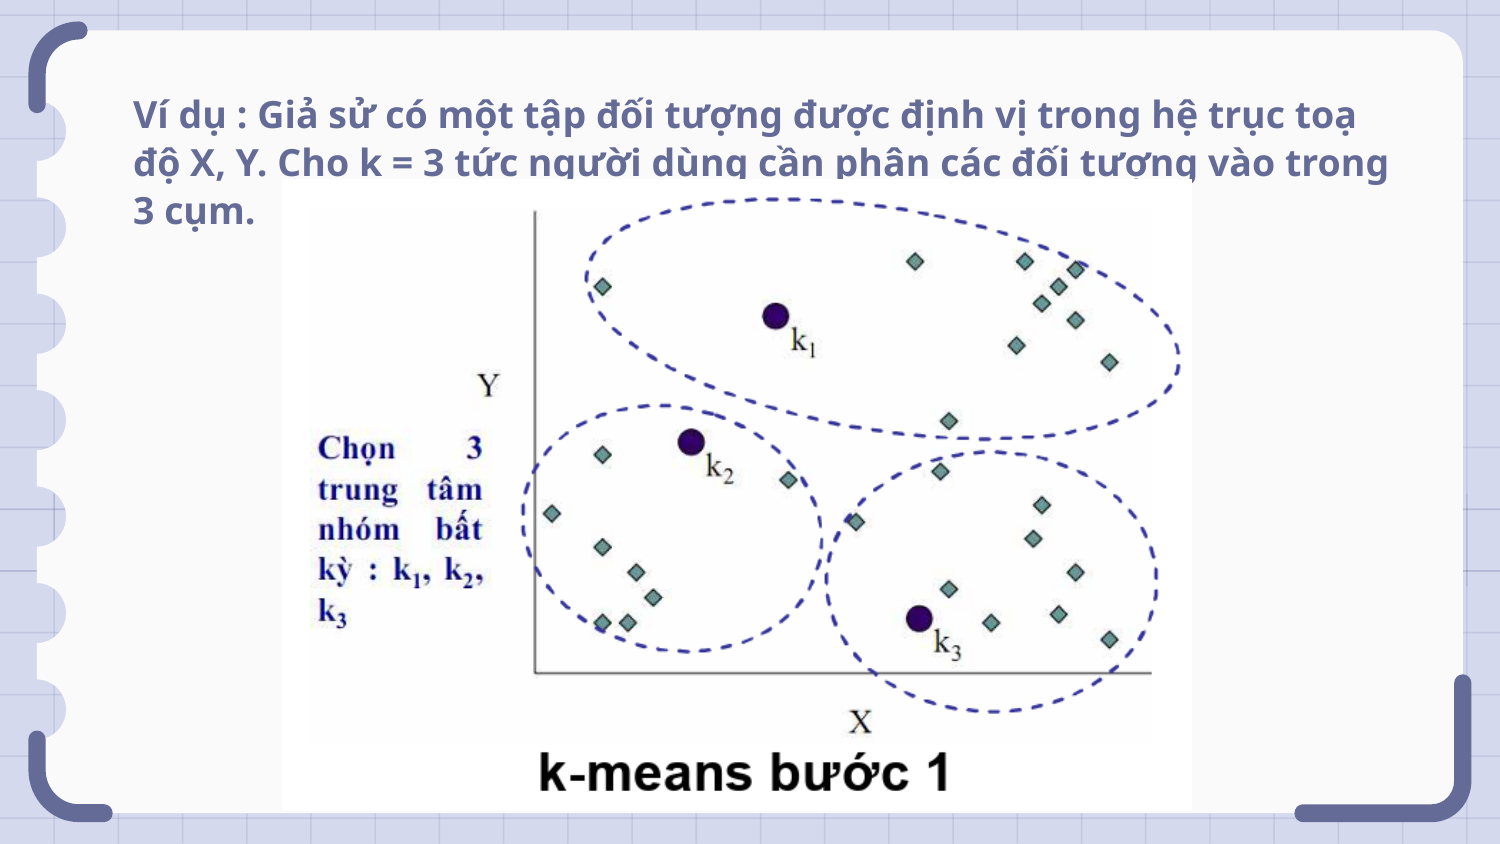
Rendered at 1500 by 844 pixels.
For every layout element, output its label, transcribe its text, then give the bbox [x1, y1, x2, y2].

picture [282, 179, 1192, 811]
title Ví dụ : Giả sử có một tập đối tượng được định vị trong hệ trục toạ độ X, Y. Cho k = 3 tức người dùng cần phân các đối tượng vào trong 3 cụm. [118, 72, 1431, 250]
